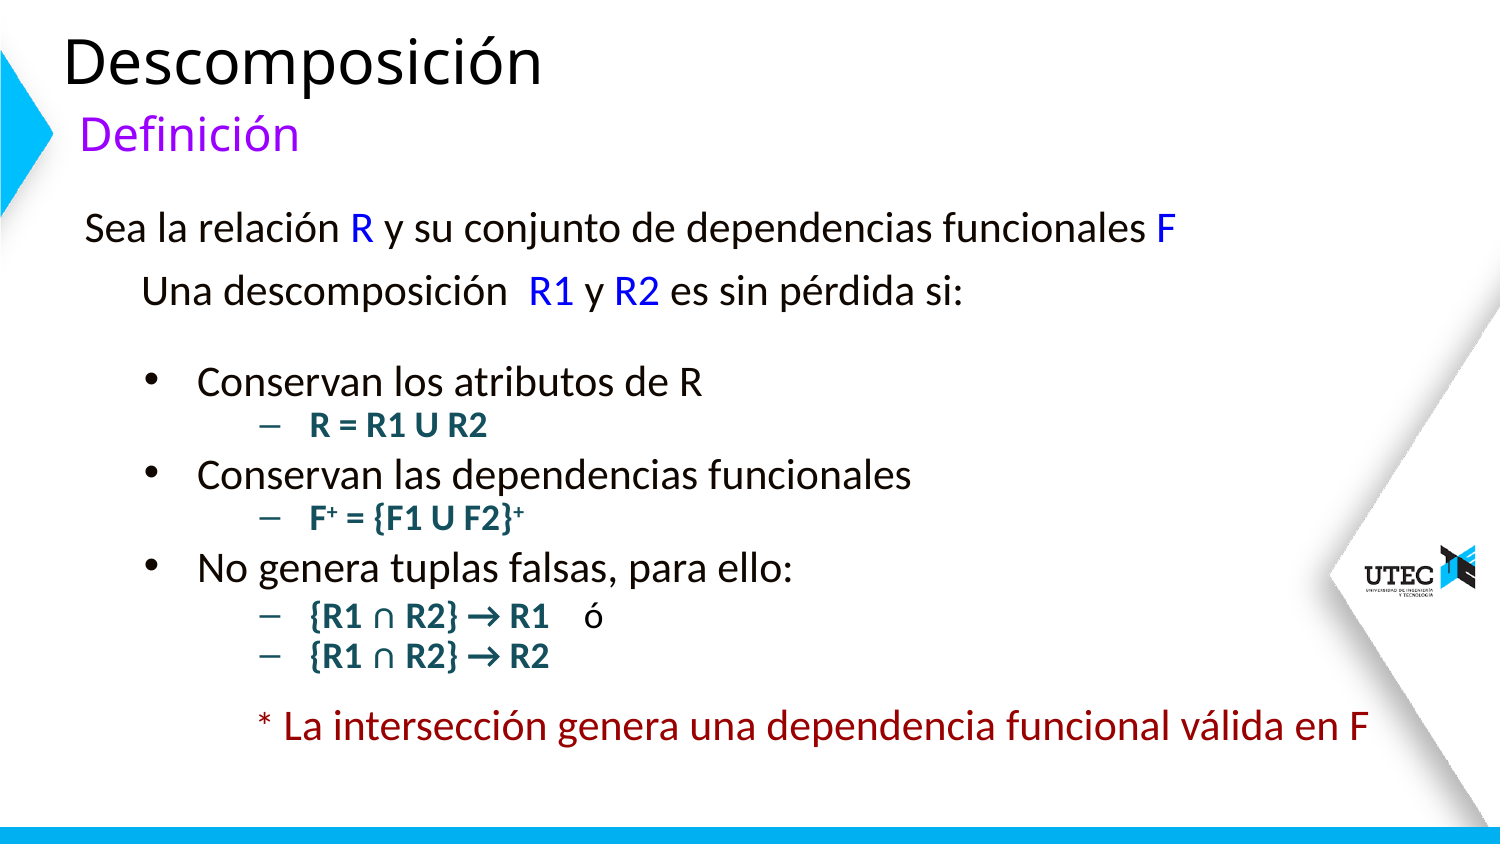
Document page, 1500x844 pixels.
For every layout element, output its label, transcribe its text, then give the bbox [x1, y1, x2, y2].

title Descomposición Definición [51, 43, 1449, 152]
list Sea la relación R y su conjunto de dependencias funcionales F Una descomposición R1 y R2 es sin pérdida si: Conservan los atributos de R R = R1 U R2 Conservan las dependencias funcionales F+ = {F1 U F2}+ No genera tuplas falsas, para ello: {R1 ∩ R2} → R1 ó {R1 ∩ R2} → R2 * La intersección genera una dependencia funcional válida en F [73, 182, 1449, 750]
picture [0, 0, 1500, 826]
